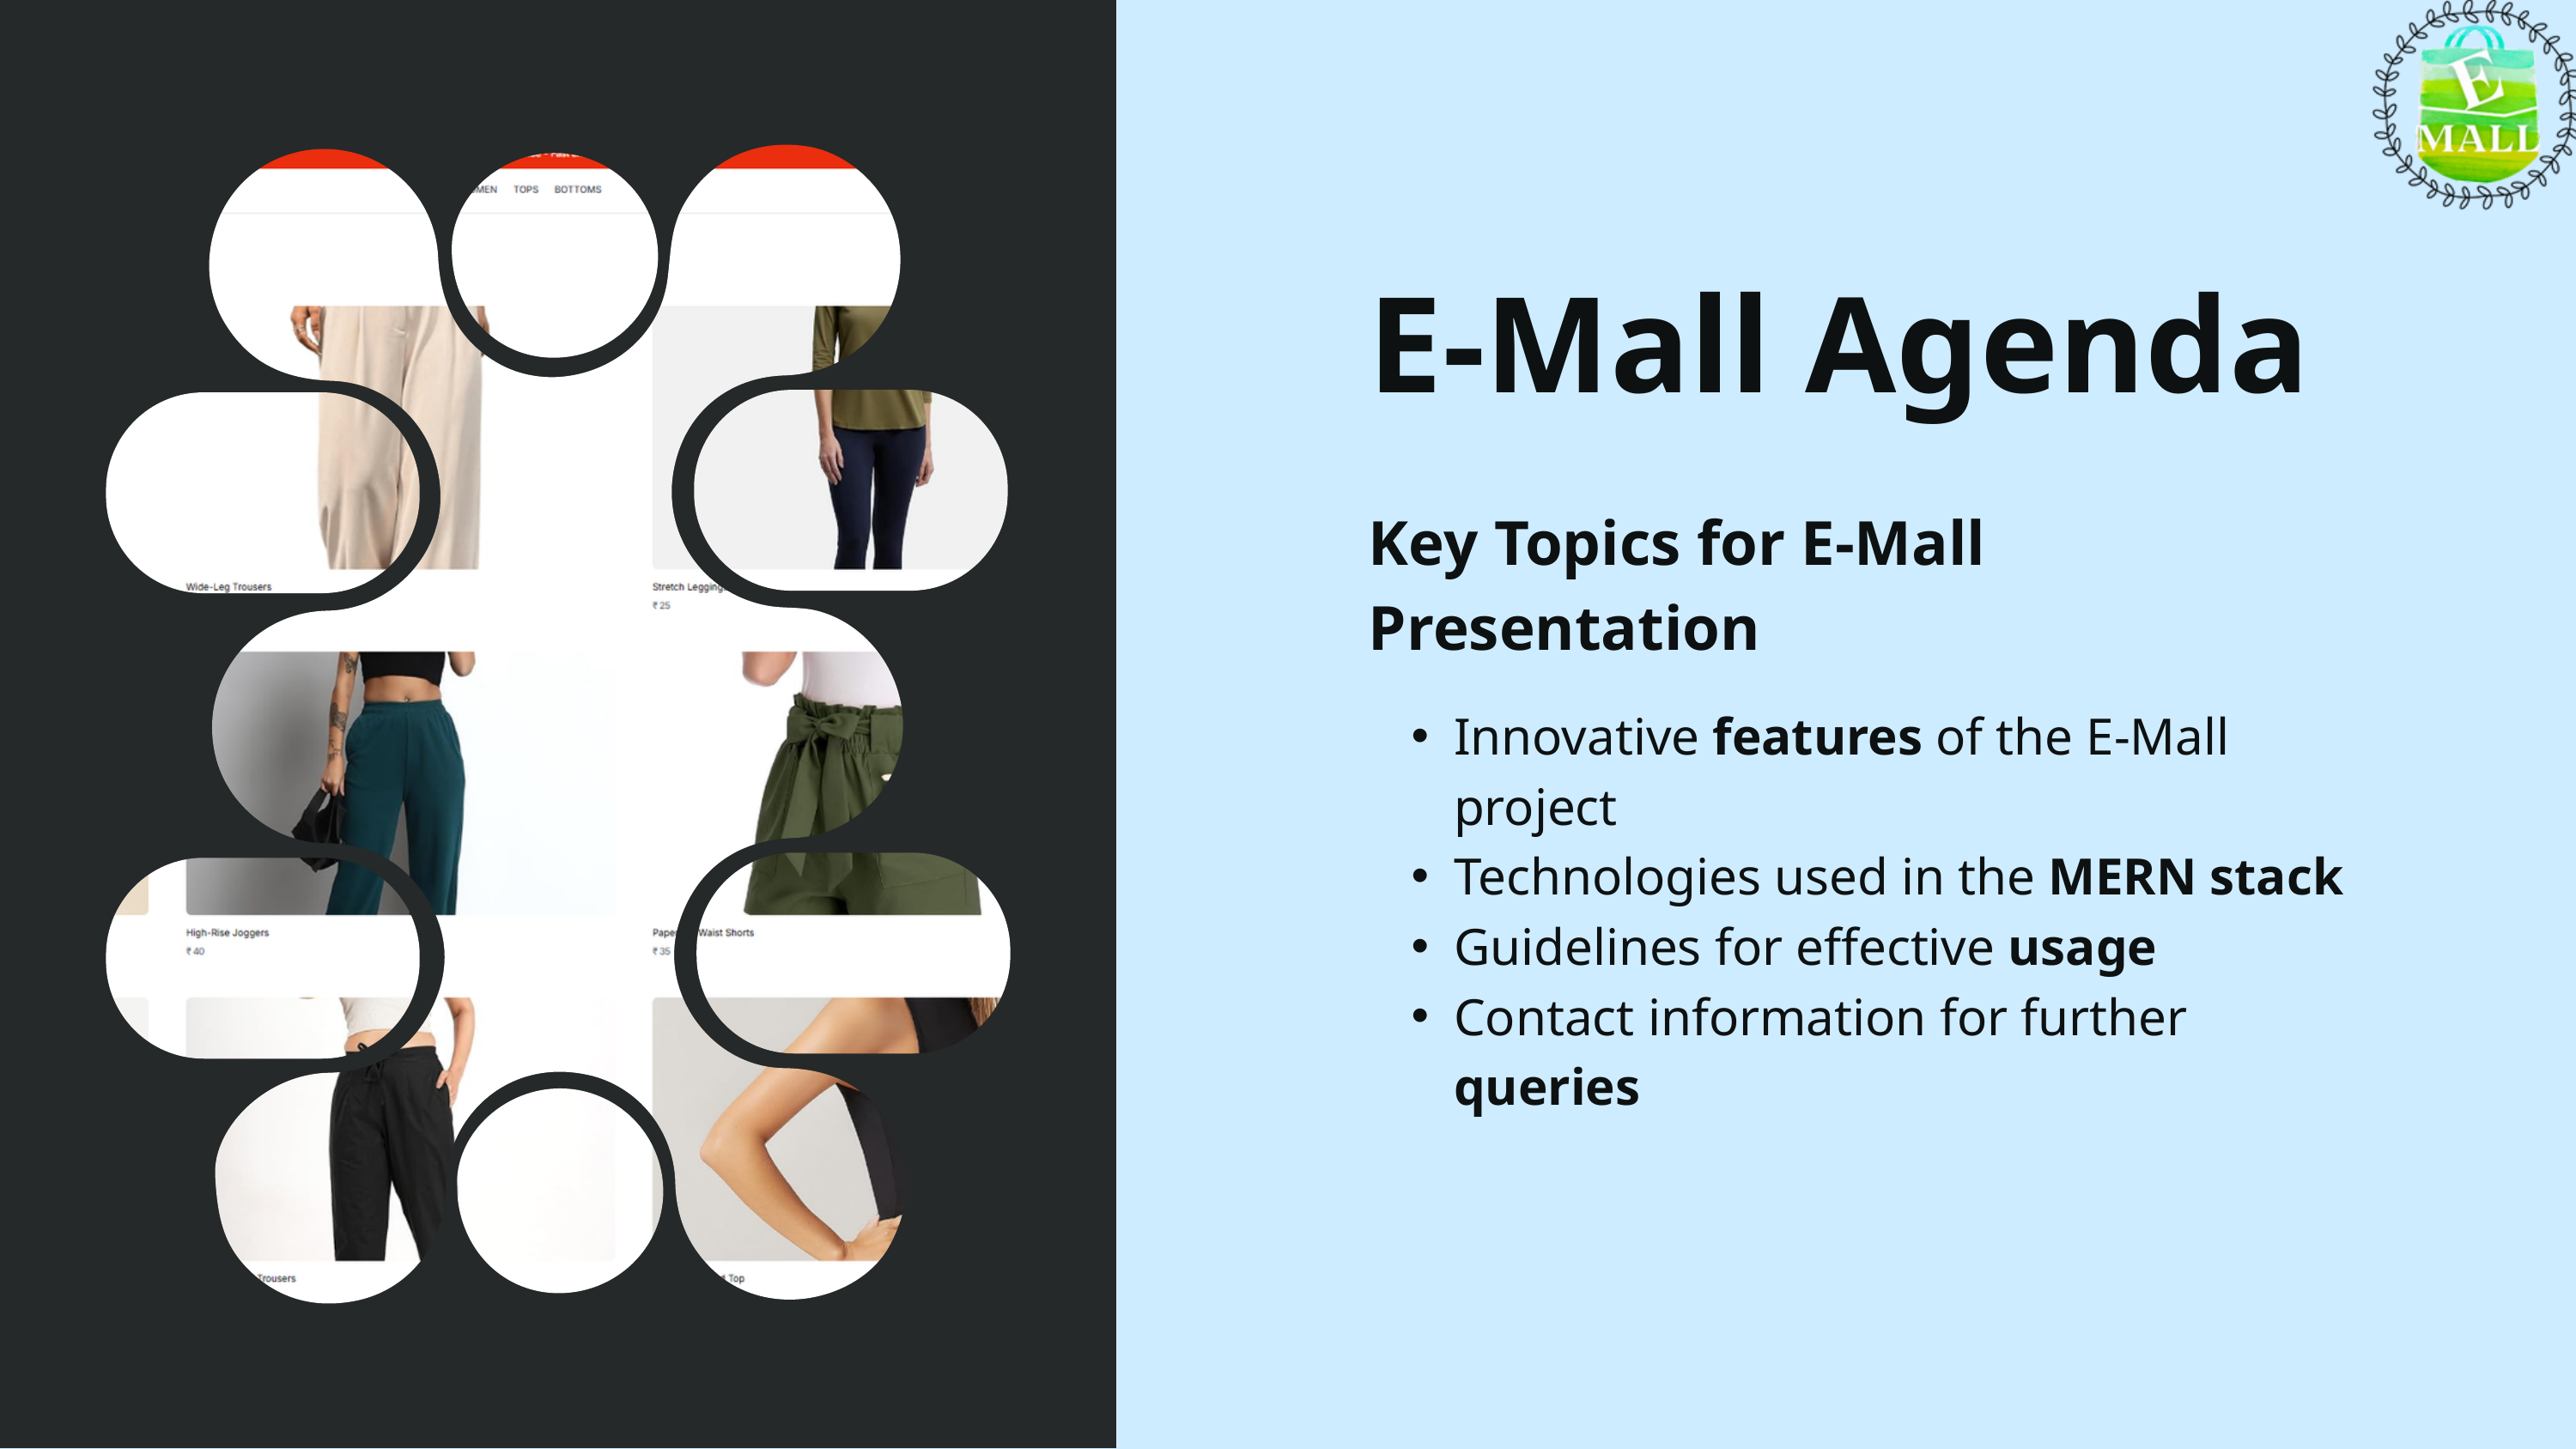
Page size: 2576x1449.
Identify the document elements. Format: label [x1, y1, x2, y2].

text_box [0, 0, 1117, 1449]
picture [2351, 0, 2576, 232]
text_box [1368, 269, 2373, 1179]
text_box [106, 144, 1011, 1304]
